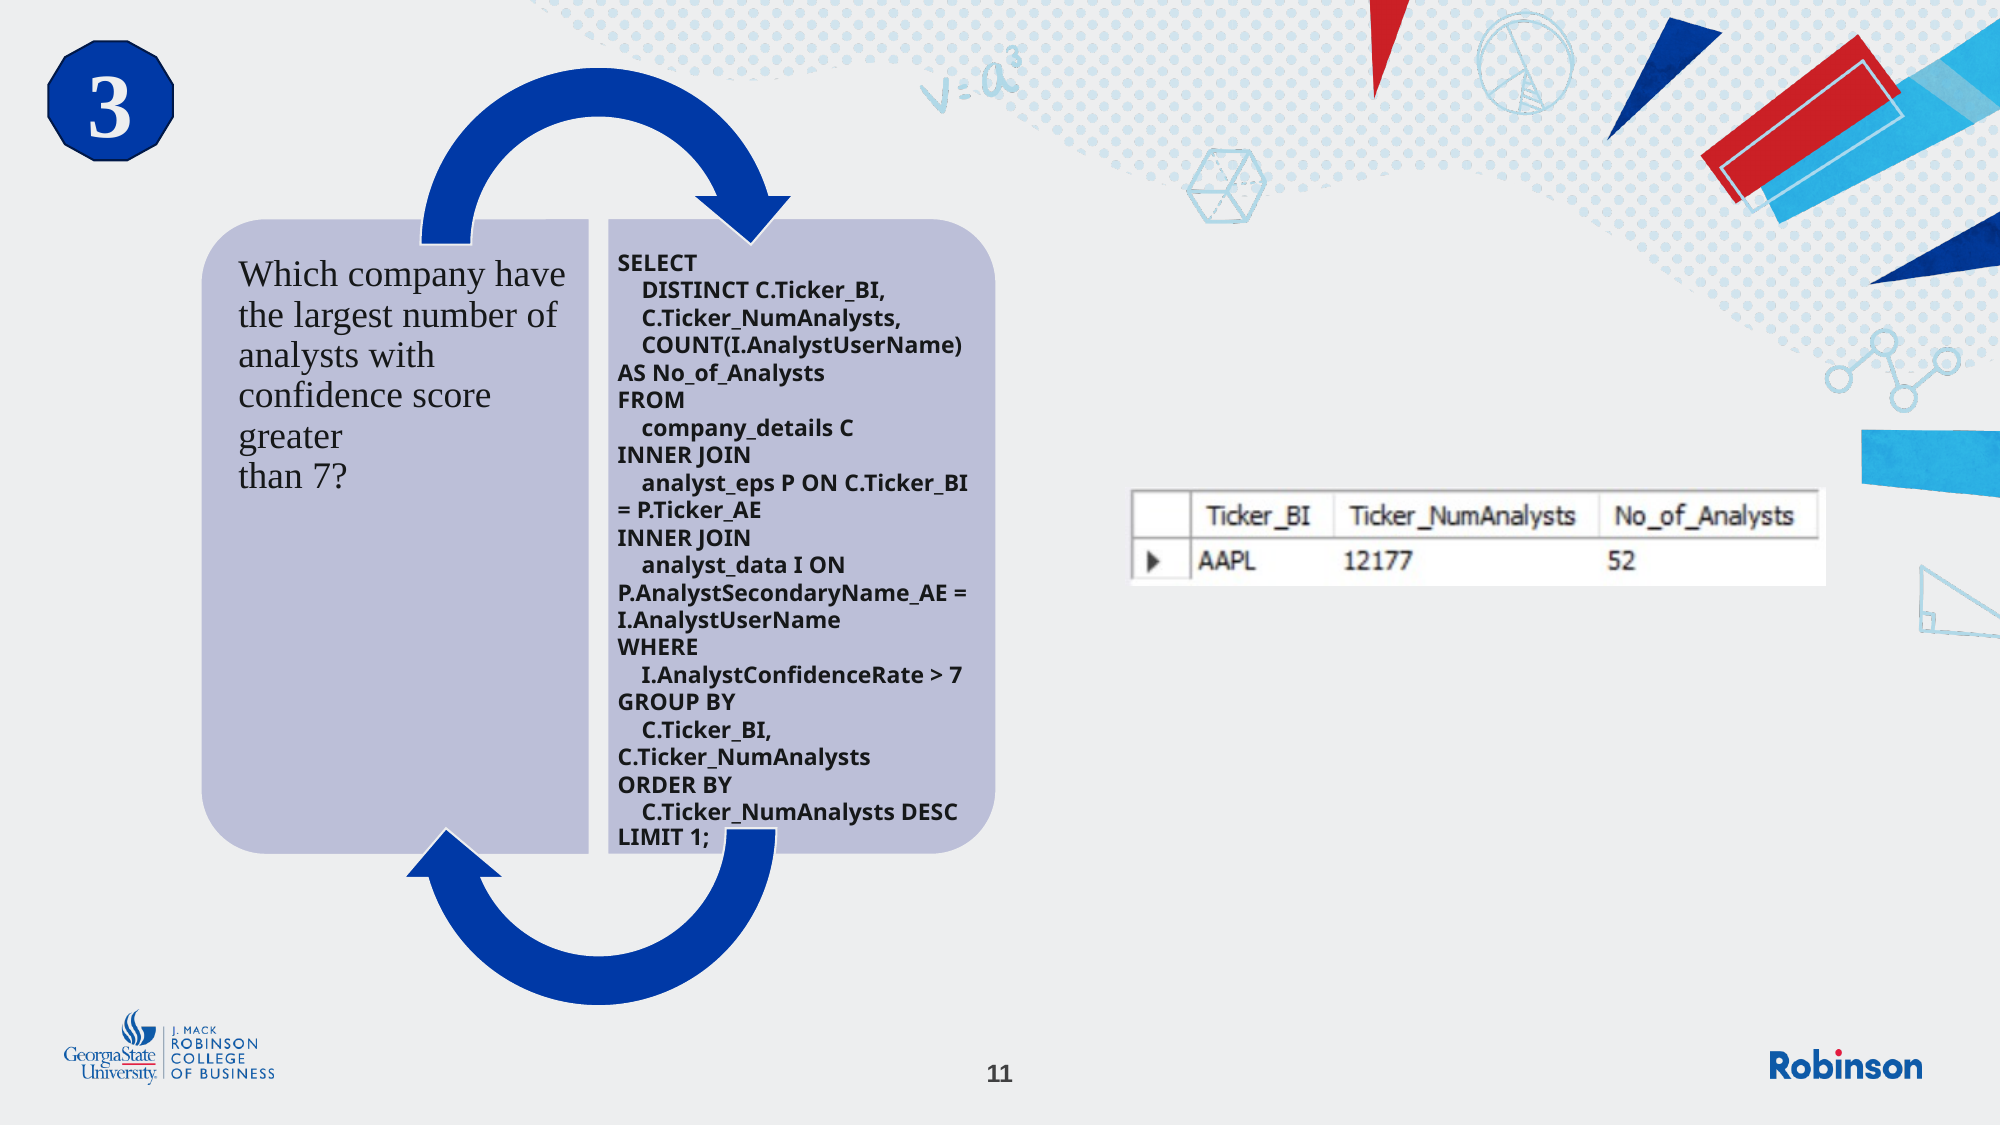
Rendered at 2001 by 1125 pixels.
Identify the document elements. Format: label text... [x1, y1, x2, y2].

slide_number 11 [774, 1042, 1225, 1103]
picture [0, 0, 2000, 1125]
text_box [0, 41, 1251, 1032]
